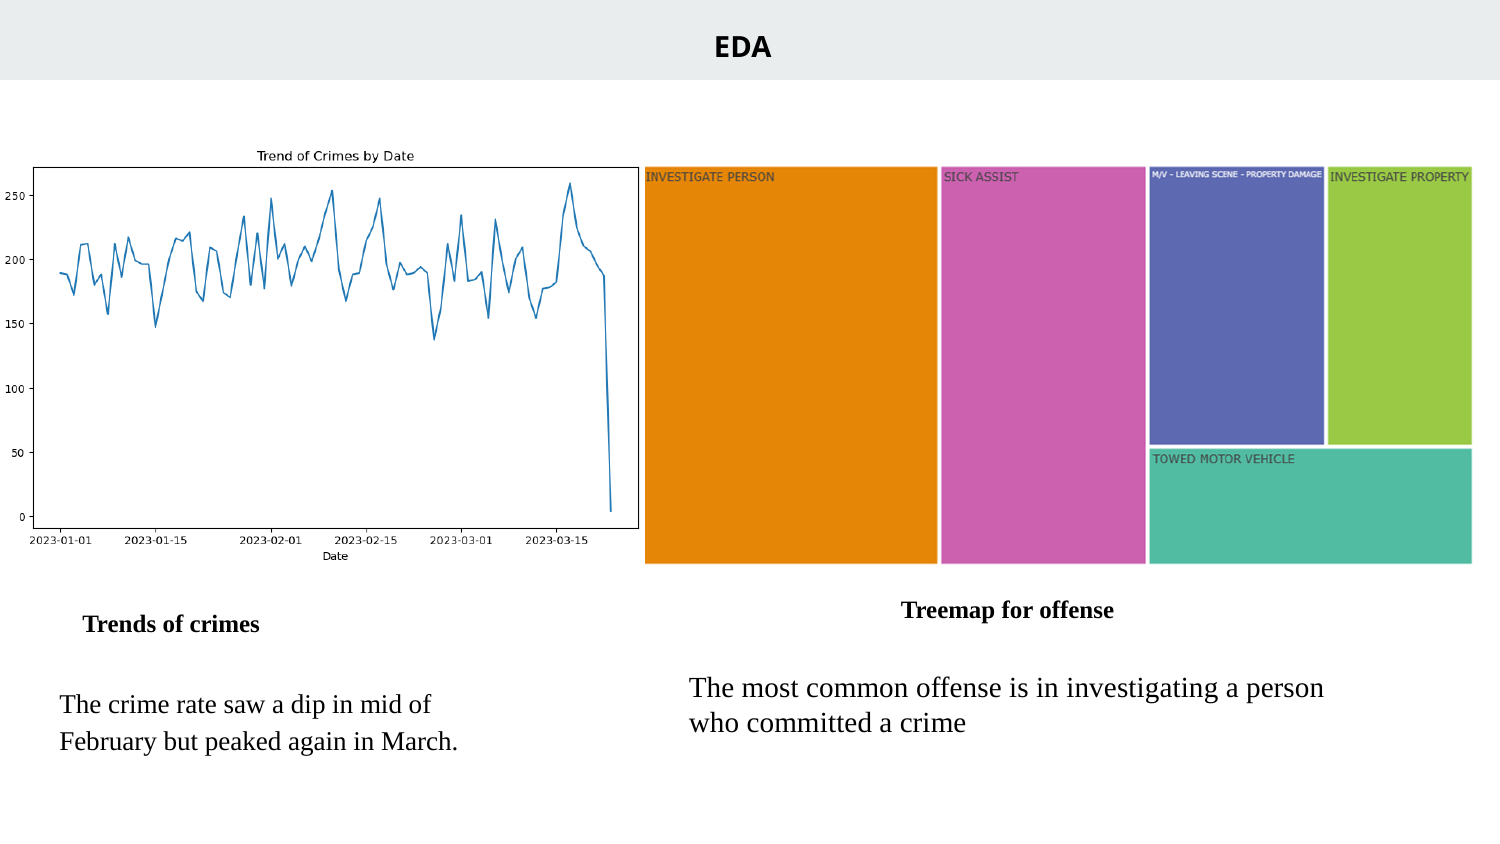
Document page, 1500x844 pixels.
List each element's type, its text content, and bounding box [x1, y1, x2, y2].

text_box Trends of crimes [67, 592, 560, 653]
picture [0, 96, 1500, 594]
text_box Treemap for offense [885, 601, 1378, 639]
text_box The most common offense is in investigating a person who committed a crime [673, 653, 1378, 754]
text_box EDA [299, 13, 1186, 79]
text_box The crime rate saw a dip in mid of February but peaked again in March. [44, 666, 537, 771]
